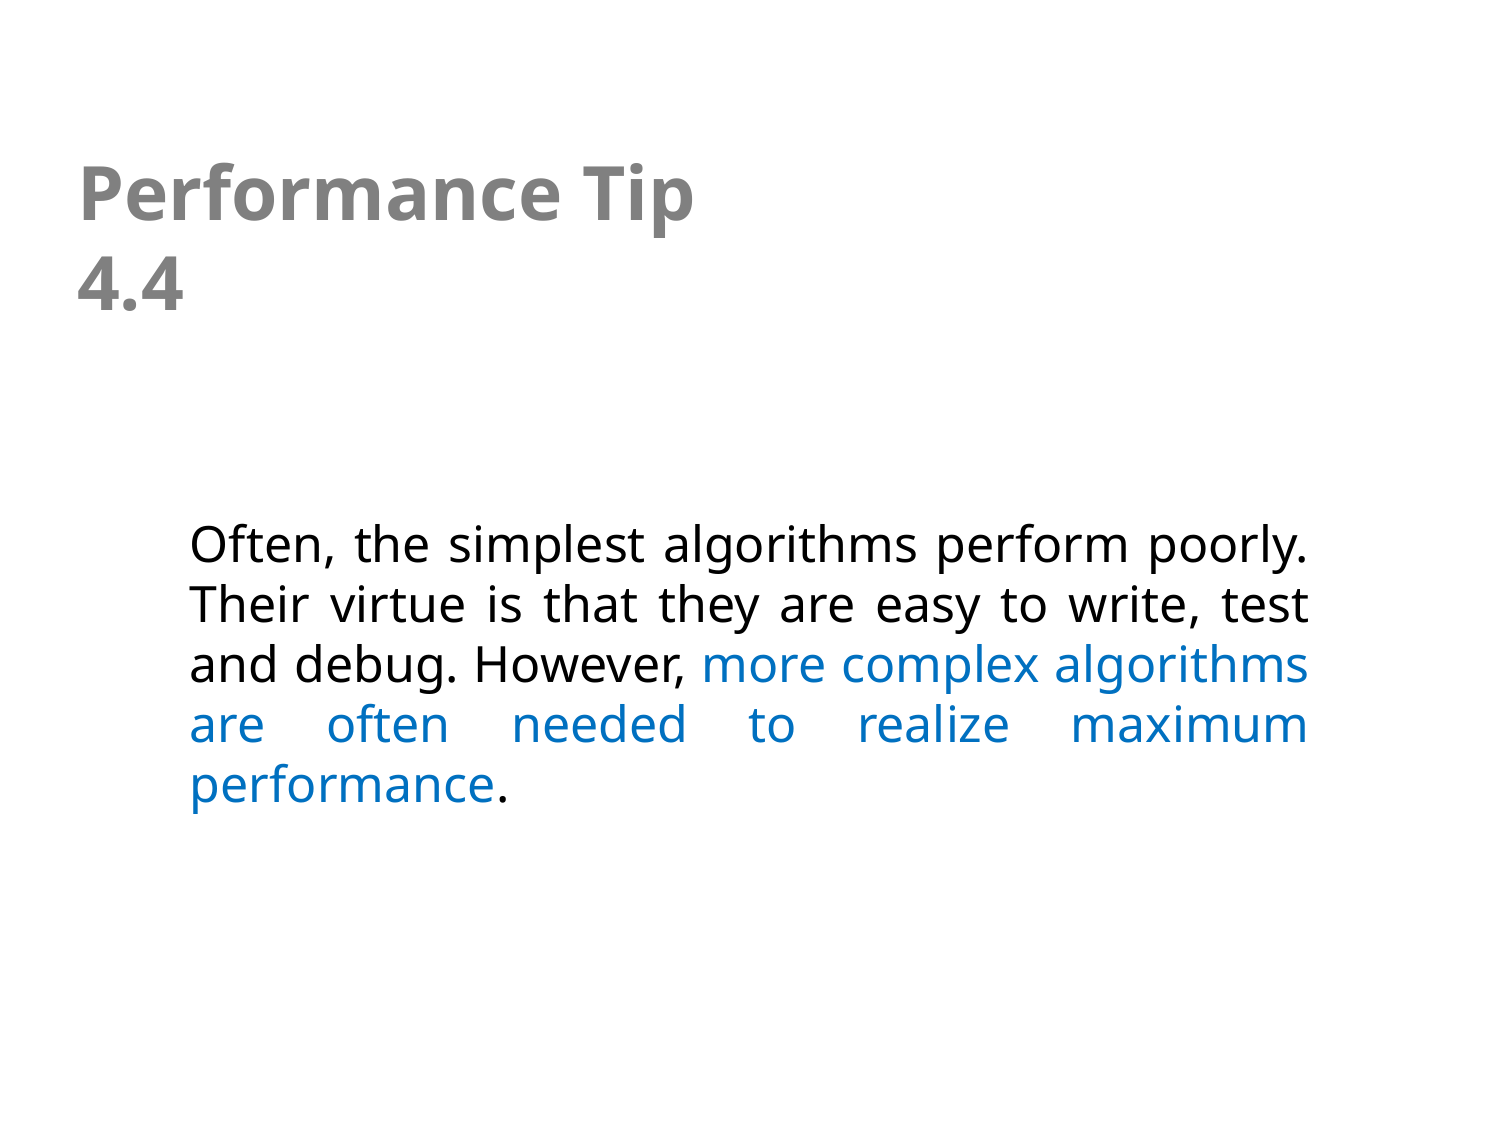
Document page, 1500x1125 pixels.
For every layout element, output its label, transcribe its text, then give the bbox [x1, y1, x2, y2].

title Performance Tip 4.4 [62, 138, 838, 341]
list Often, the simplest algorithms perform poorly. Their virtue is that they are easy to write, test and debug. However, more complex algorithms are often needed to realize maximum performance. [175, 505, 1325, 763]
